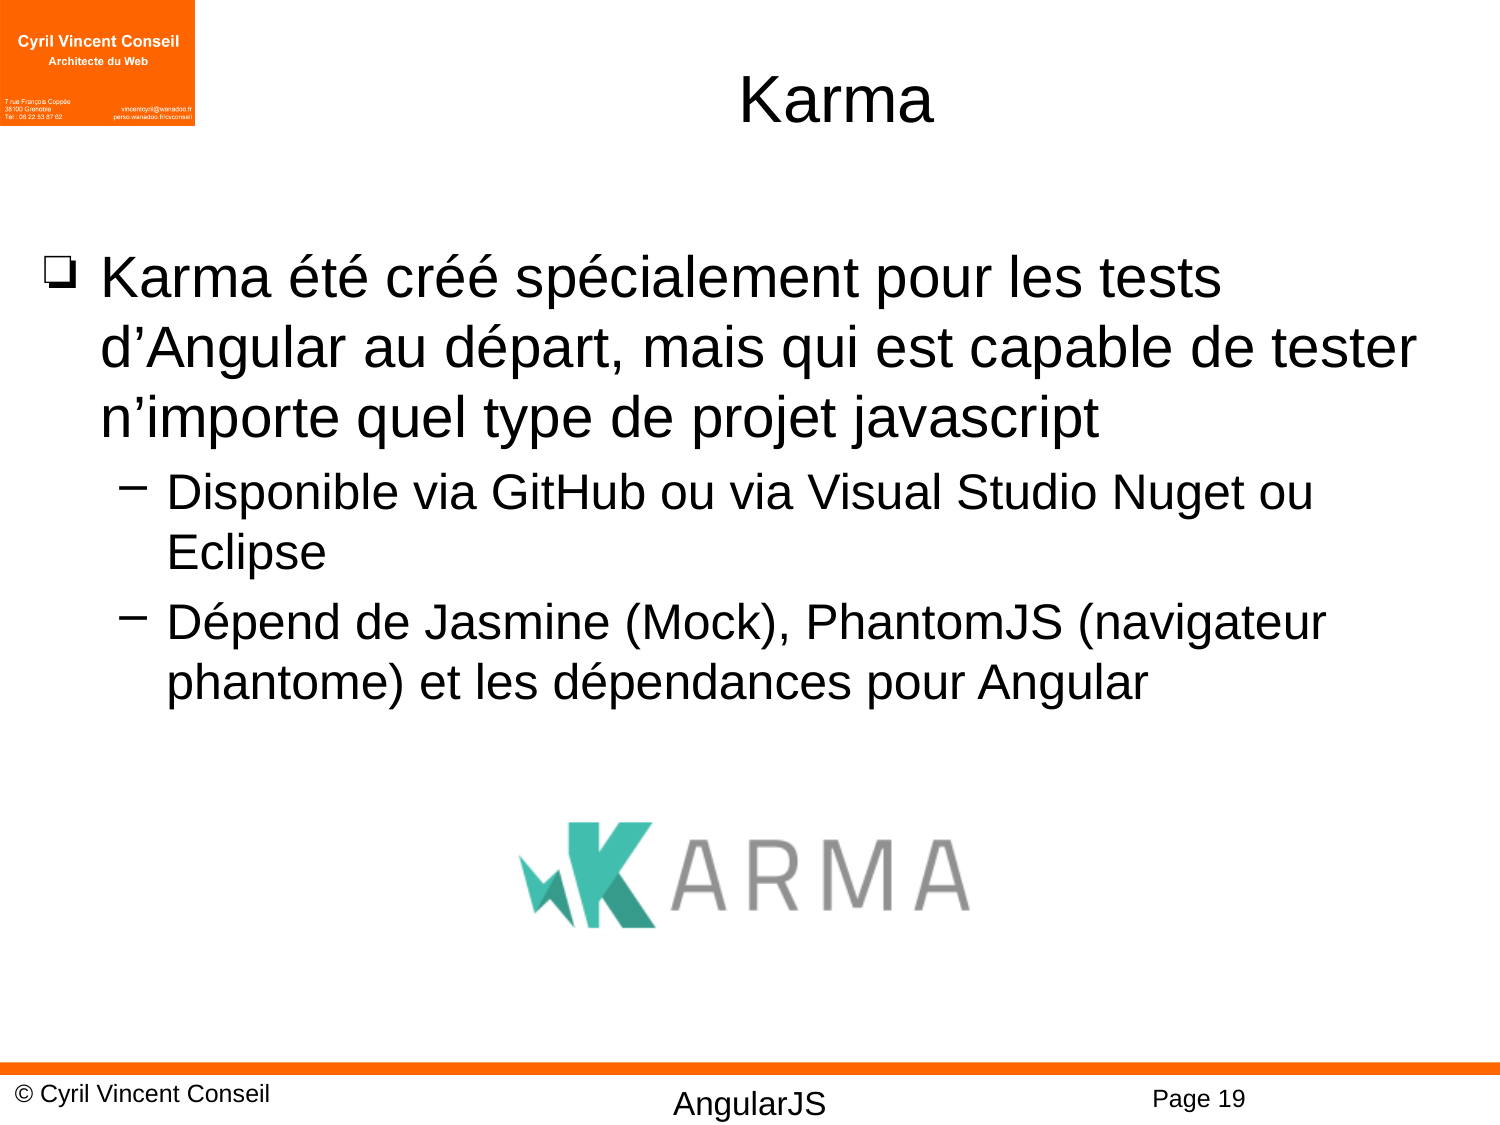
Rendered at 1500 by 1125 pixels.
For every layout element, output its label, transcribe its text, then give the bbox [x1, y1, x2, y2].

title Karma [194, 2, 1480, 190]
list Karma été créé spécialement pour les tests d’Angular au départ, mais qui est capable de tester n’importe quel type de projet javascript Disponible via GitHub ou via Visual Studio Nuget ou Eclipse Dépend de Jasmine (Mock), PhantomJS (navigateur phantome) et les dépendances pour Angular [29, 231, 1468, 1059]
picture [0, 0, 195, 126]
picture [501, 810, 995, 944]
